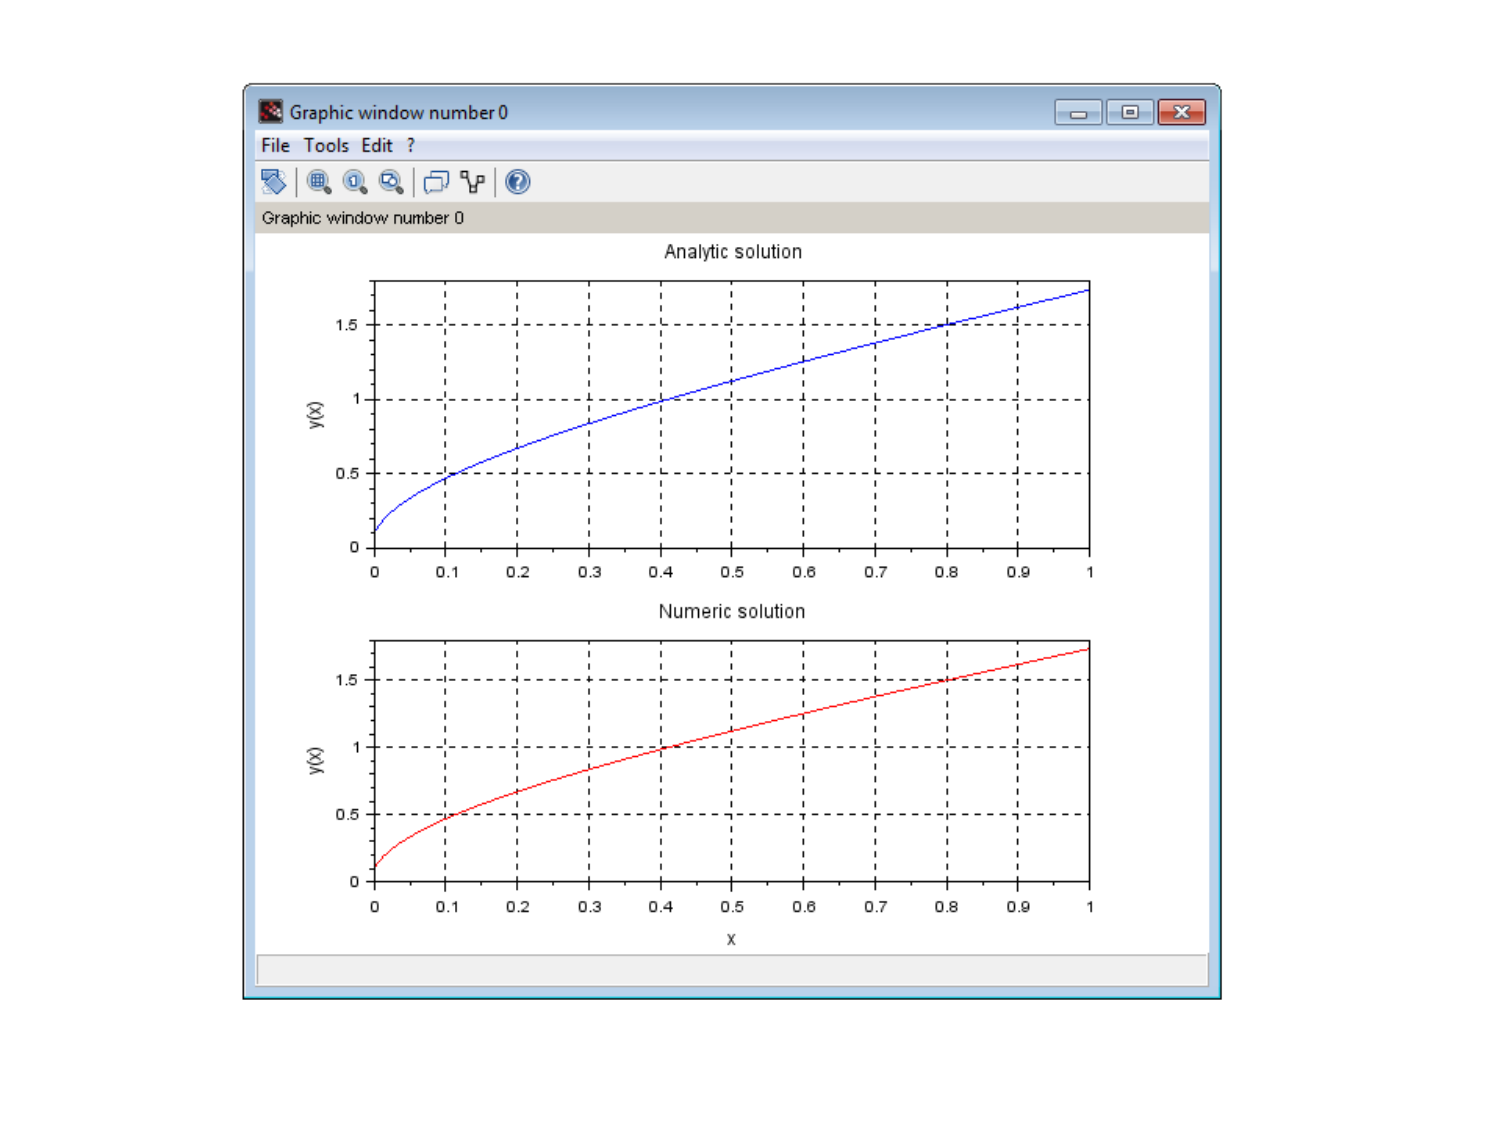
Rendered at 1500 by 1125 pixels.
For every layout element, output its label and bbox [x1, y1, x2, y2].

picture [174, 49, 1294, 1062]
